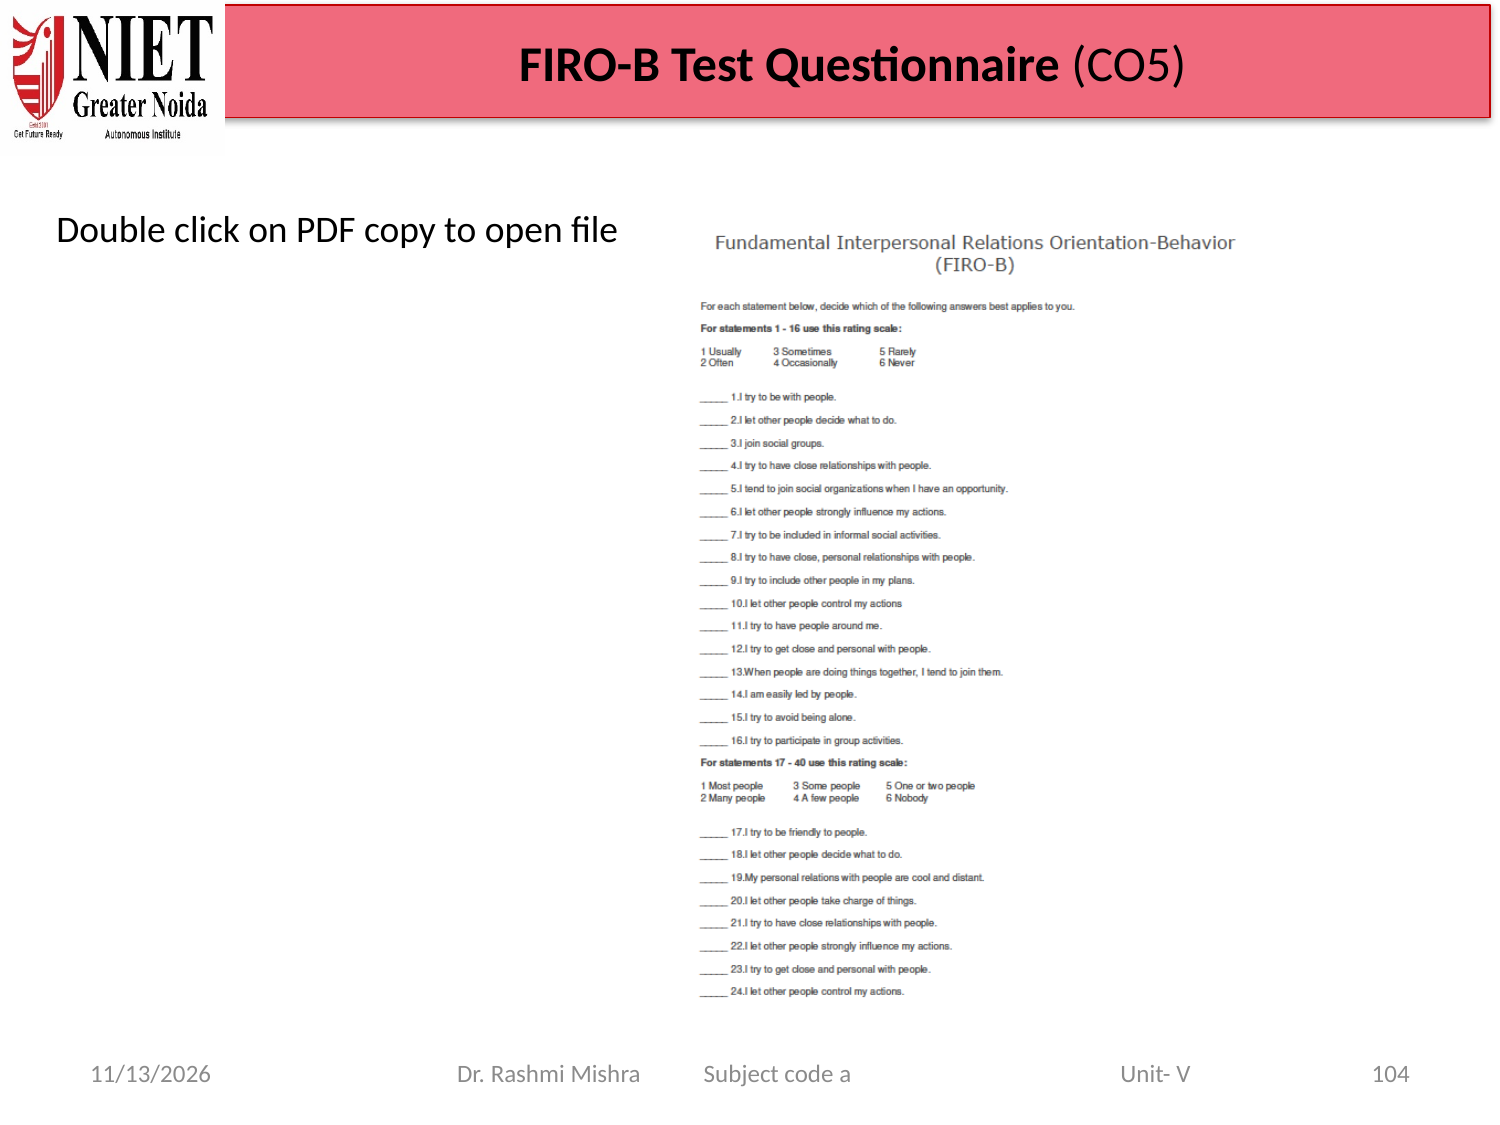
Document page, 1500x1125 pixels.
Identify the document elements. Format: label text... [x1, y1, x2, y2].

footer Dr. Rashmi Mishra Subject code a Unit- V [412, 1042, 1238, 1103]
slide_number 104 [1337, 1042, 1425, 1103]
text_box Double click on PDF copy to open file [41, 197, 632, 257]
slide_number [75, 1042, 250, 1103]
text_box FIRO-B Test Questionnaire (CO5) [228, 4, 1491, 118]
picture [0, 0, 226, 156]
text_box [637, 184, 1313, 1059]
